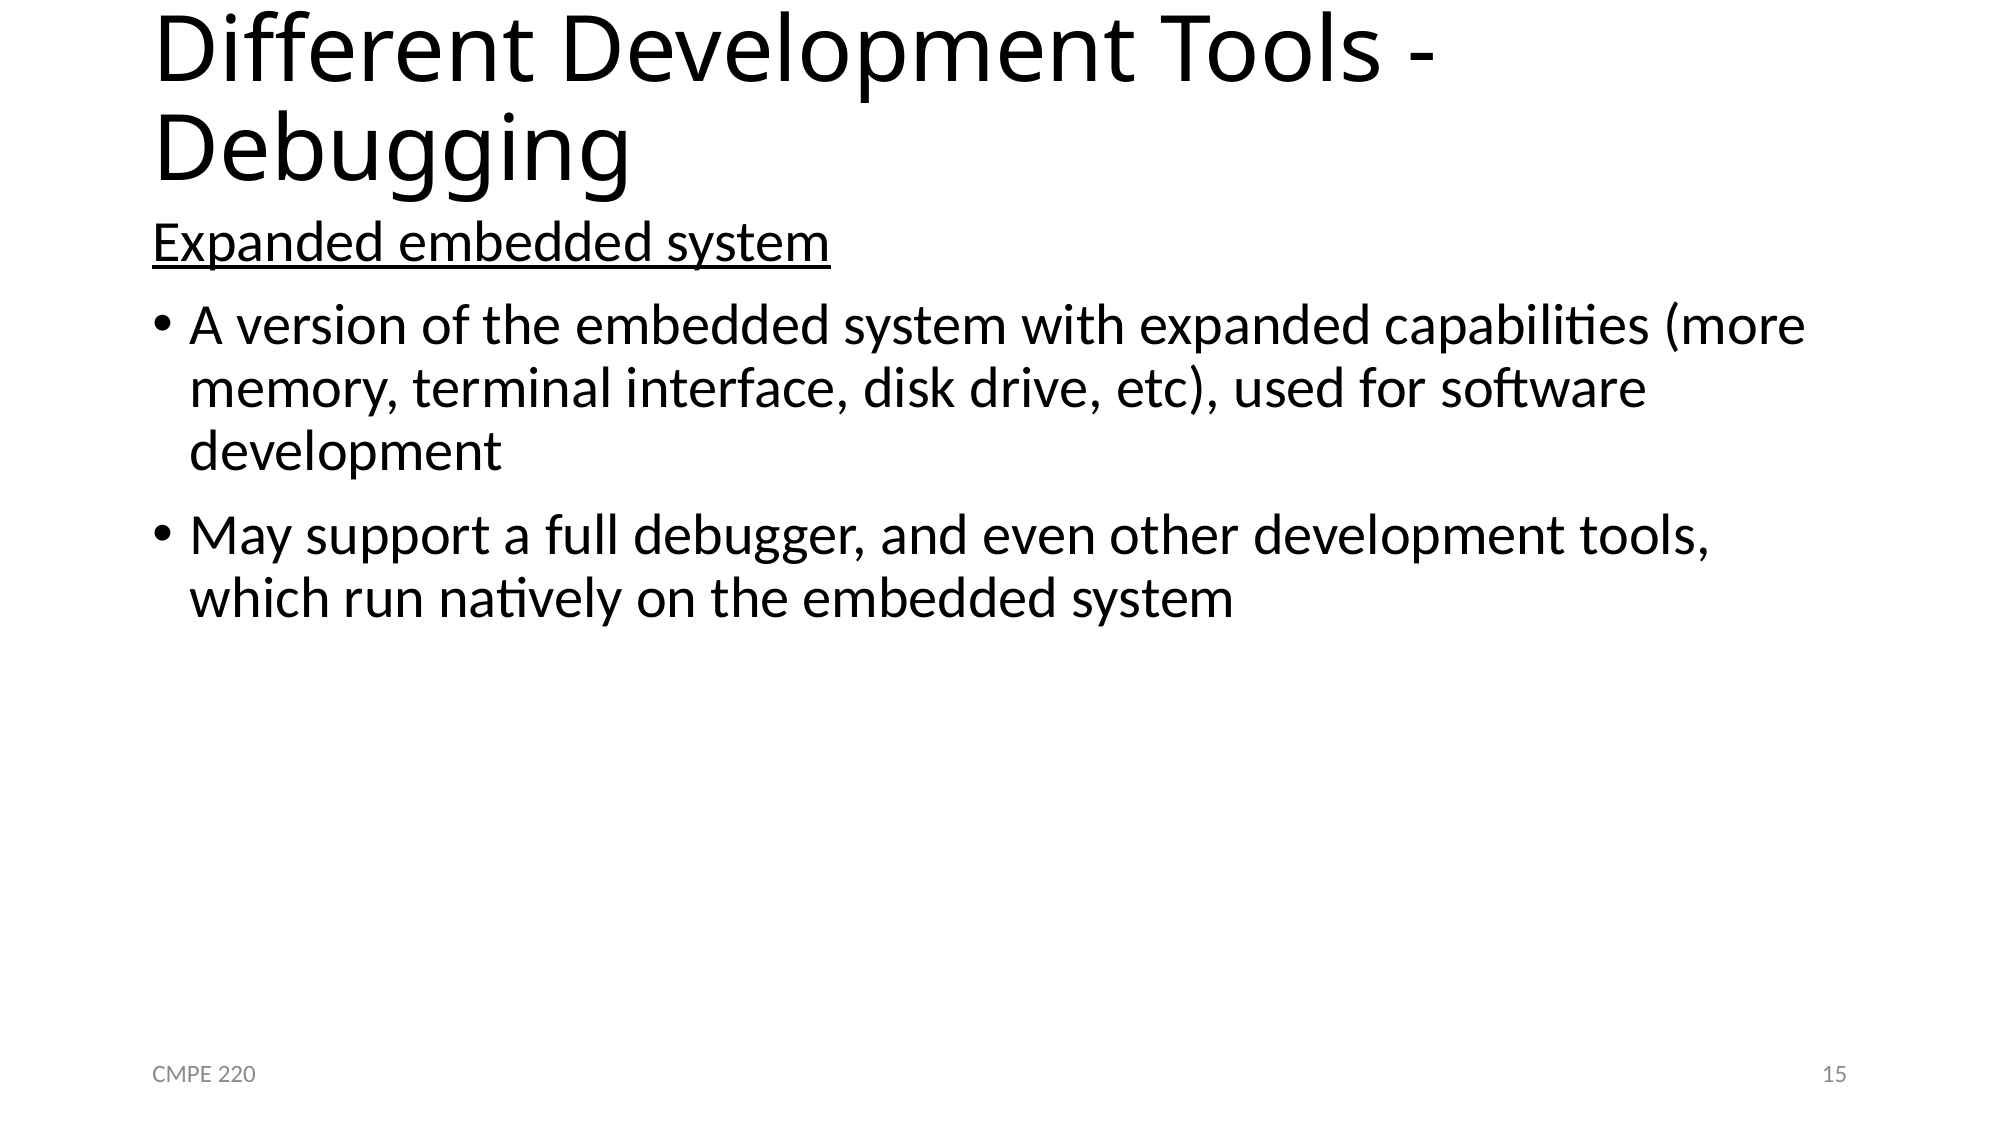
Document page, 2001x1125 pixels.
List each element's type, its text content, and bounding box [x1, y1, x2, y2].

list Expanded embedded system A version of the embedded system with expanded capabilities (more memory, terminal interface, disk drive, etc), used for software development May support a full debugger, and even other development tools, which run natively on the embedded system [137, 203, 1863, 996]
title Different Development Tools - Debugging [137, 0, 1863, 203]
slide_number 15 [1412, 1042, 1863, 1103]
slide_number CMPE 220 [137, 1042, 588, 1103]
